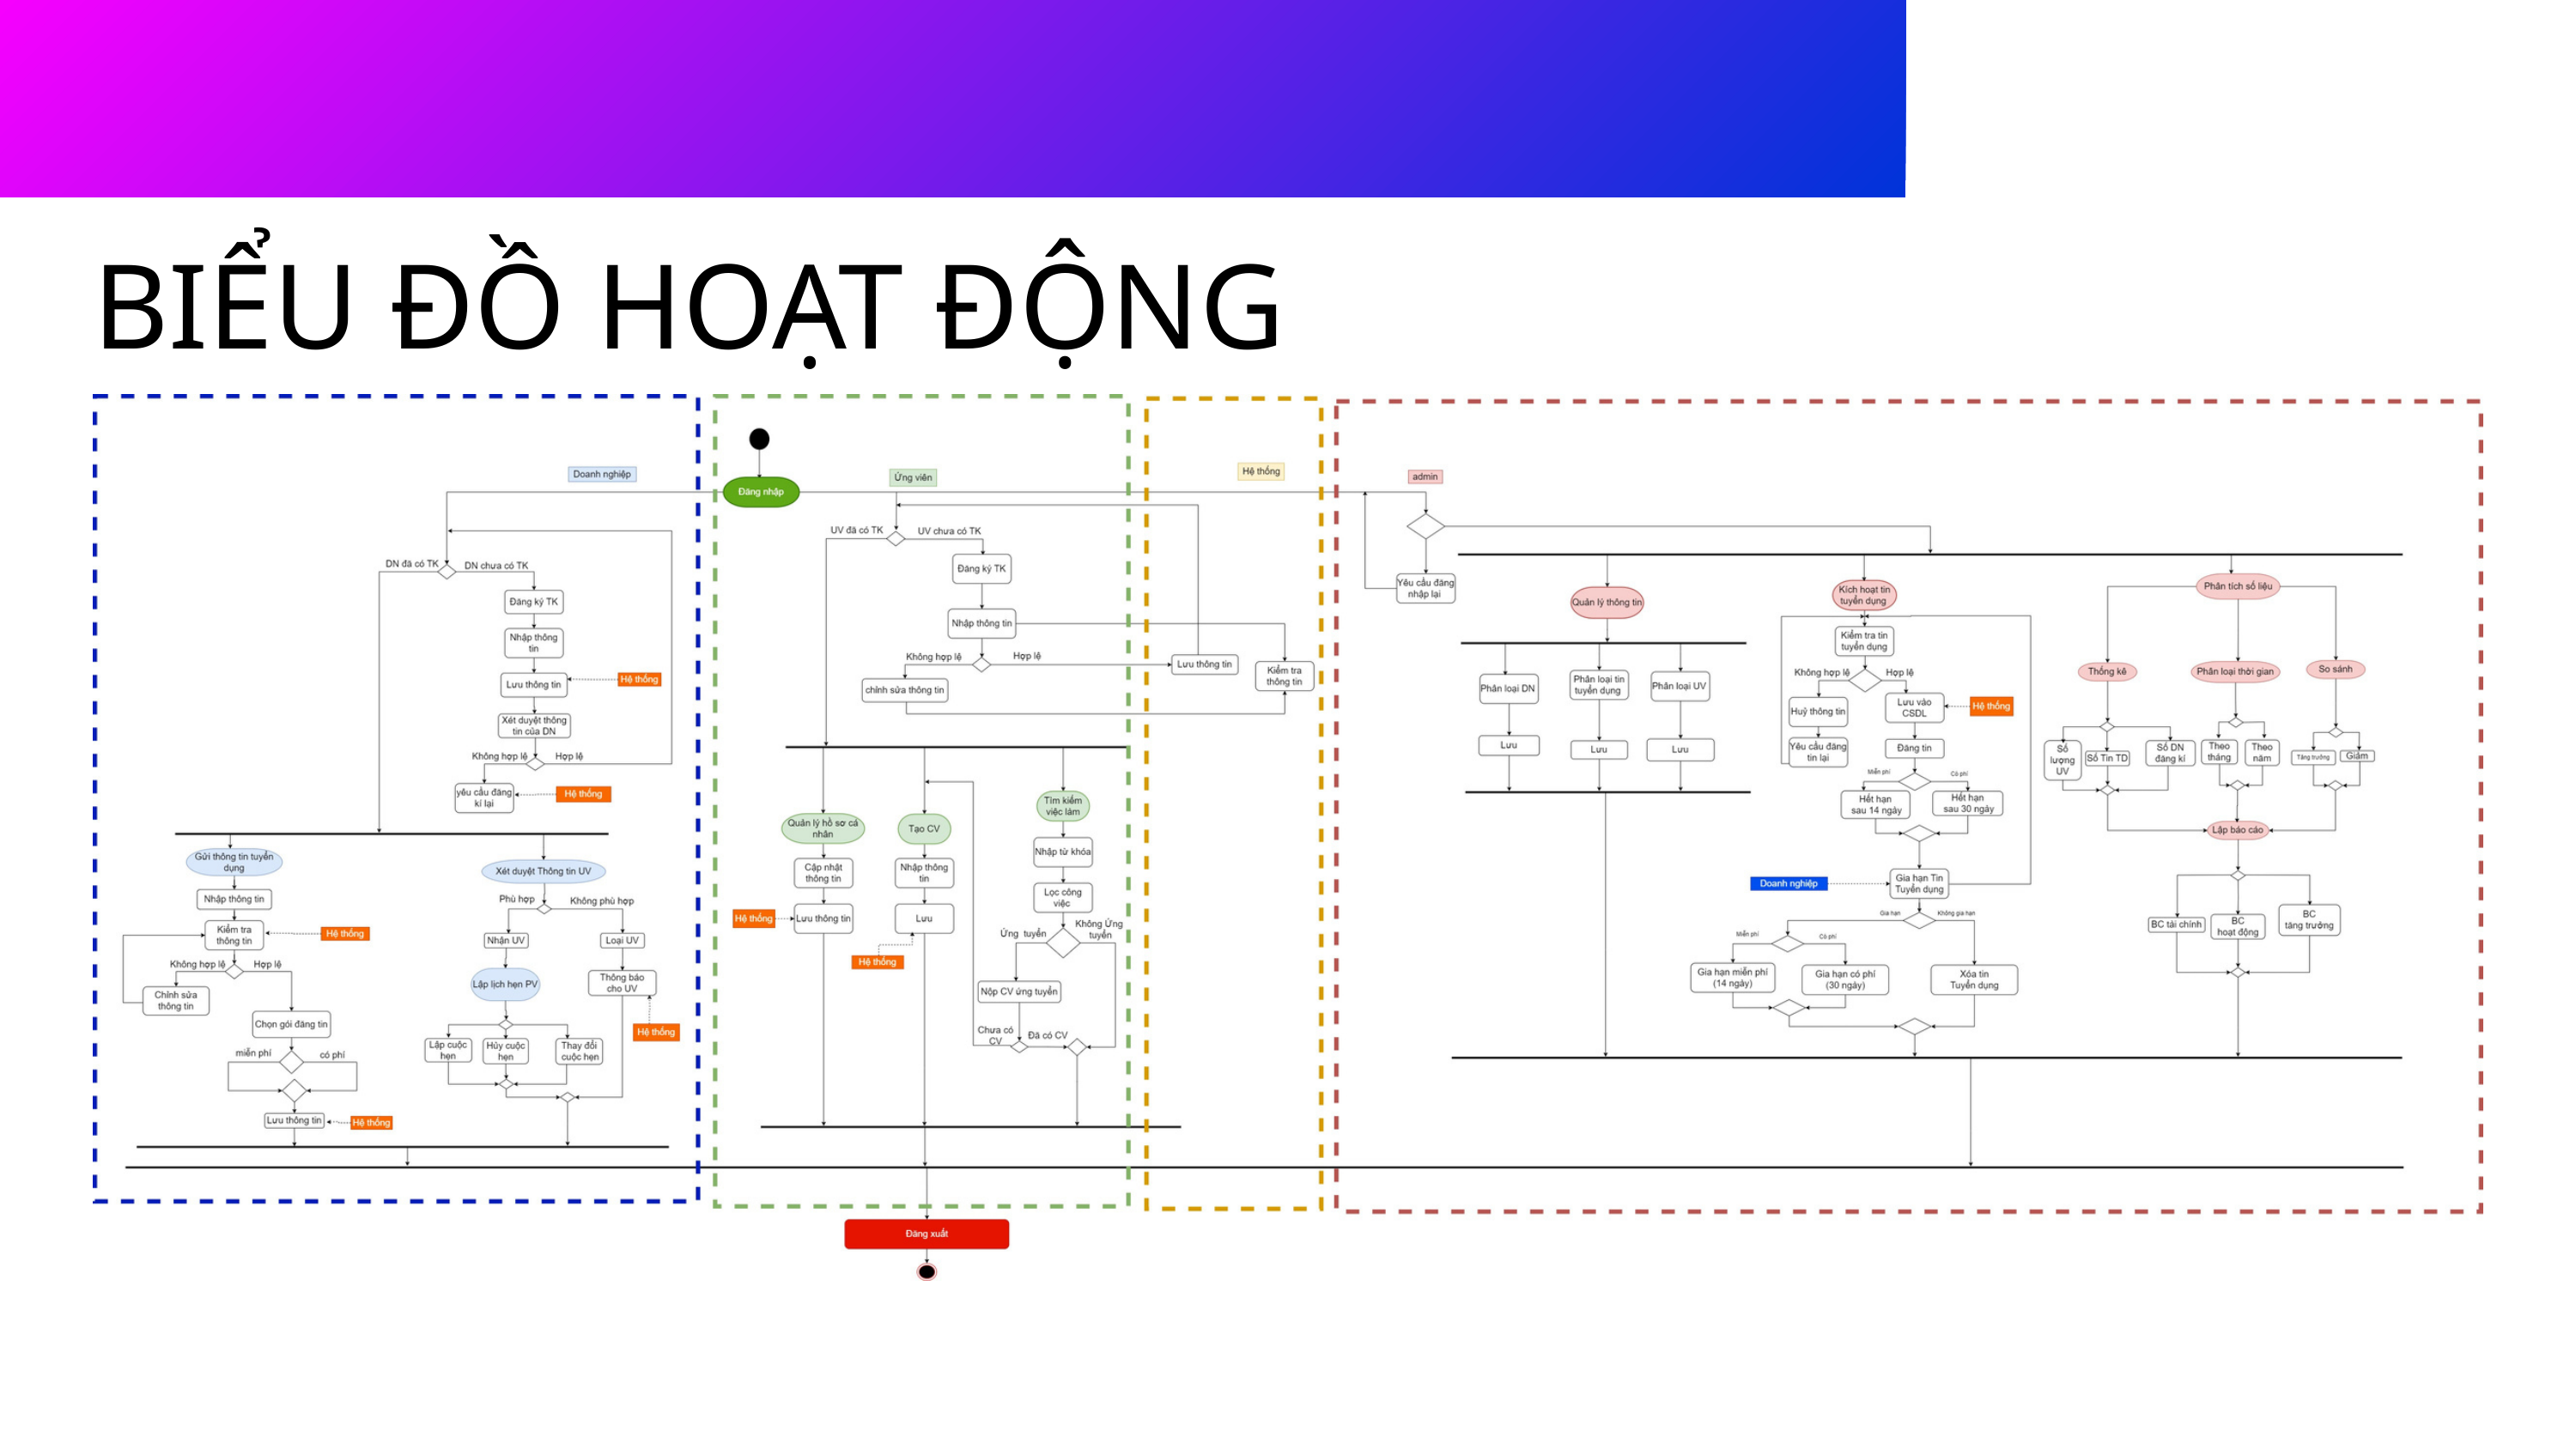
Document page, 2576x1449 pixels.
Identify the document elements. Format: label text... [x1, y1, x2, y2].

text_box BIỂU ĐỒ HOẠT ĐỘNG [93, 208, 1843, 373]
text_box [0, 0, 1906, 198]
text_box [93, 394, 2483, 1281]
